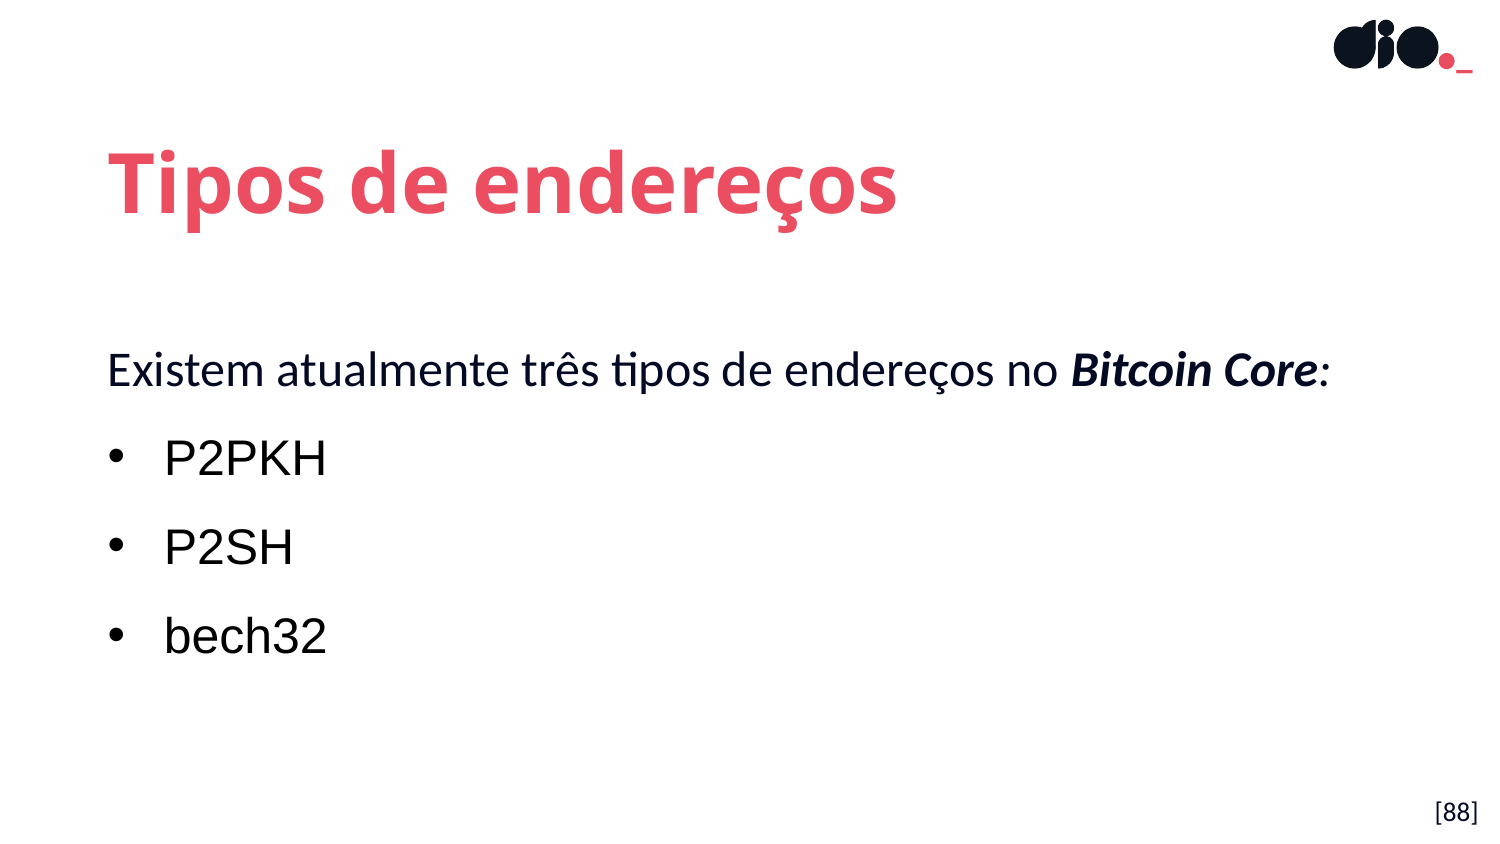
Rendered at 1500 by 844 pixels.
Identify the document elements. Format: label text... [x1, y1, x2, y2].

text_box Existem atualmente três tipos de endereços no Bitcoin Core: P2PKH P2SH bech32 [92, 243, 1408, 749]
text_box Tipos de endereços [92, 104, 1408, 243]
picture [1333, 19, 1473, 74]
slide_number [88] [1403, 779, 1494, 844]
